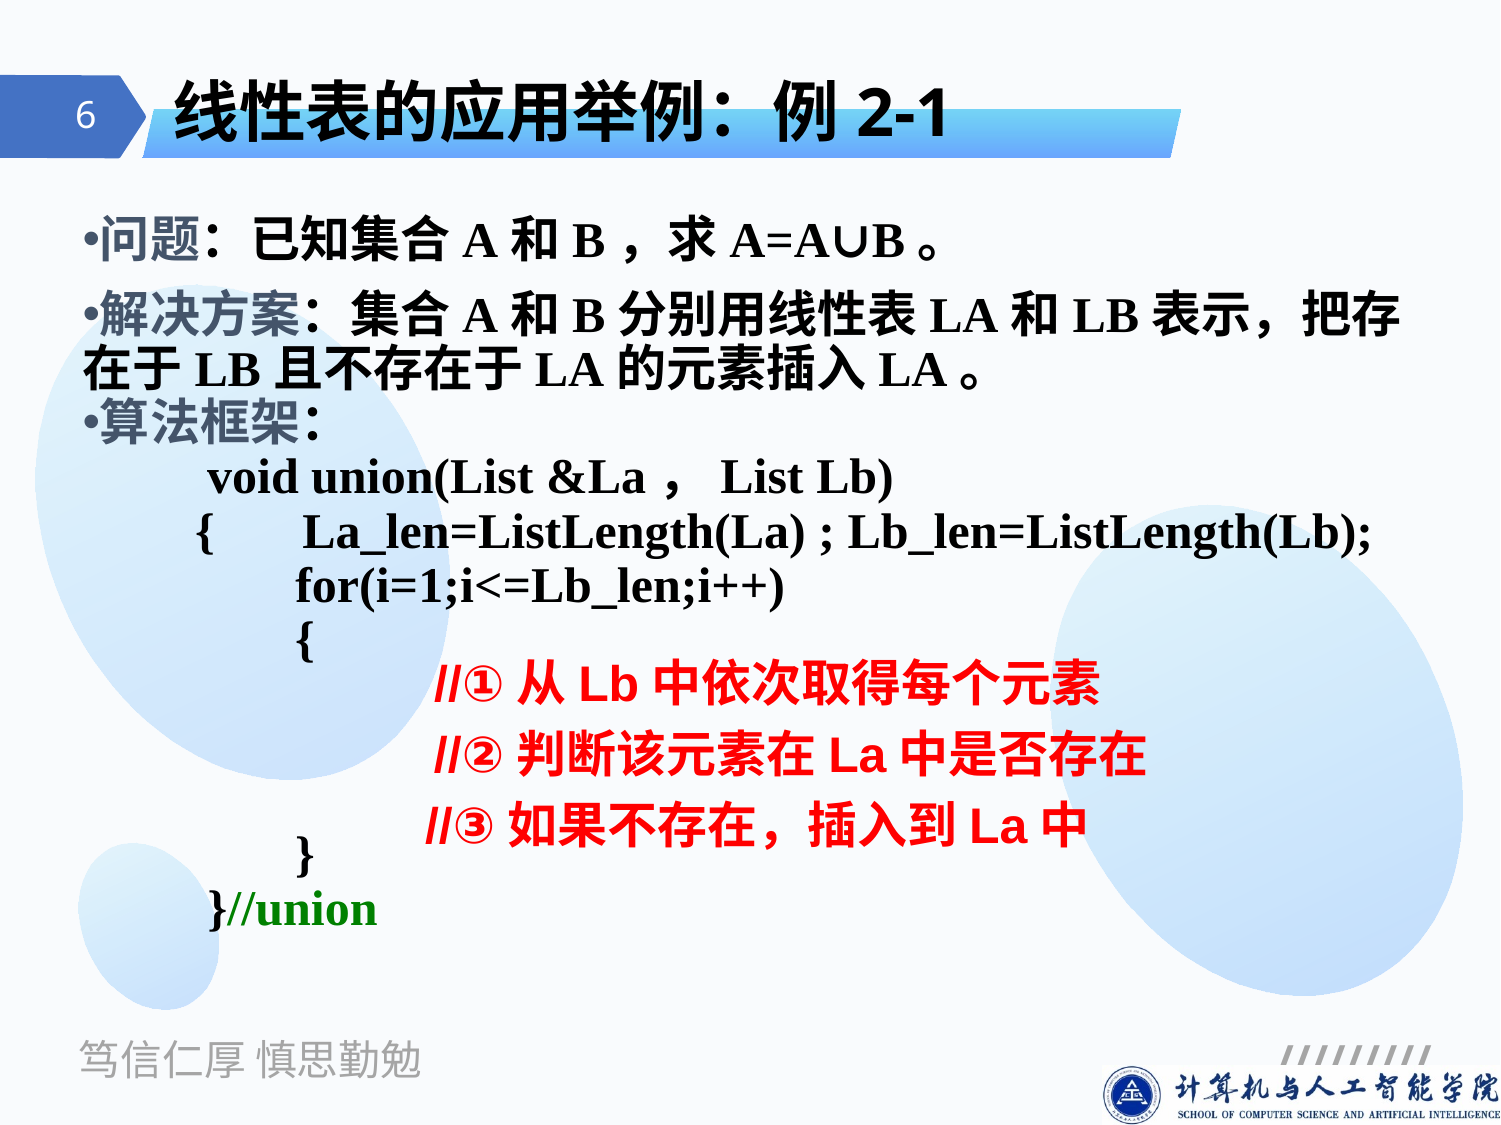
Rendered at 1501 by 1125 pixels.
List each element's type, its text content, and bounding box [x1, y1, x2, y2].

picture [1102, 1065, 1501, 1125]
text_box //③如果不存在，插入到La中 [410, 785, 1105, 861]
title 线性表的应用举例：例2-1 [157, 21, 1283, 159]
text_box //②判断该元素在La中是否存在 [419, 714, 1258, 790]
list 问题：已知集合A和B，求A=A∪B。 解决方案：集合A和B分别用线性表LA和LB表示，把存在于LB且不存在于LA的元素插入LA。 算法框架： void union(List &La，List Lb) { La_len=ListLength(La) ; Lb_len=ListLength(Lb); for(i=1;i<=Lb_len;i++) { } }//union [67, 206, 1447, 995]
text_box //①从Lb中依次取得每个元素 [419, 644, 1318, 720]
